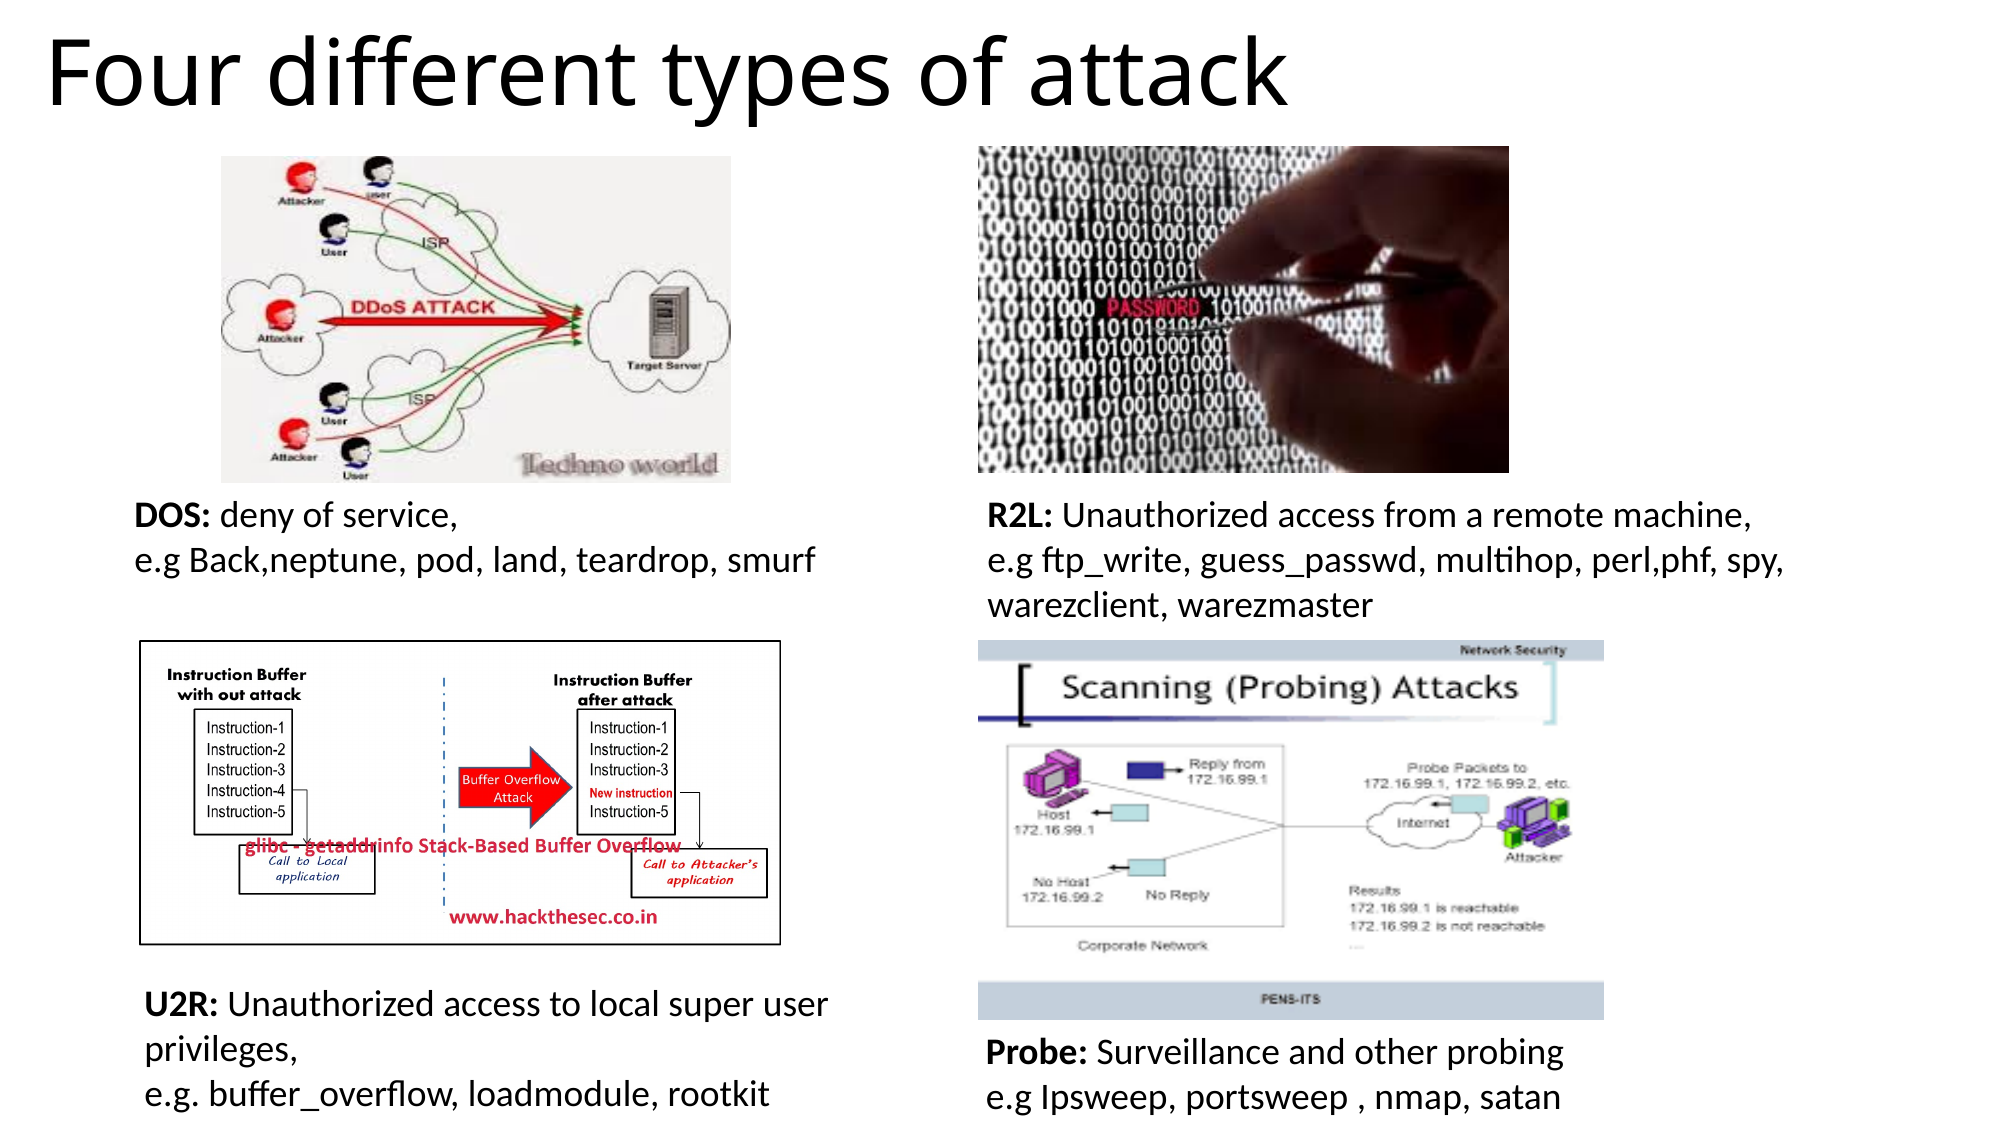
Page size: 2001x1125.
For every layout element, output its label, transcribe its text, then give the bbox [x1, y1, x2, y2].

text_box DOS: deny of service, e.g Back,neptune, pod, land, teardrop, smurf [119, 482, 832, 677]
text_box R2L: Unauthorized access from a remote machine, e.g ftp_write, guess_passwd, multihop, perl,phf, spy, warezclient, warezmaster [972, 482, 1810, 722]
picture [221, 156, 731, 483]
title Four different types of attack [29, 13, 1755, 138]
picture [978, 640, 1604, 1020]
picture [978, 146, 1509, 473]
text_box U2R: Unauthorized access to local super user privileges, e.g. buffer_overflow, loadmodule, rootkit [129, 971, 937, 1125]
picture [139, 640, 781, 949]
text_box Probe: Surveillance and other probing e.g Ipsweep, portsweep , nmap, satan [971, 1019, 1655, 1125]
